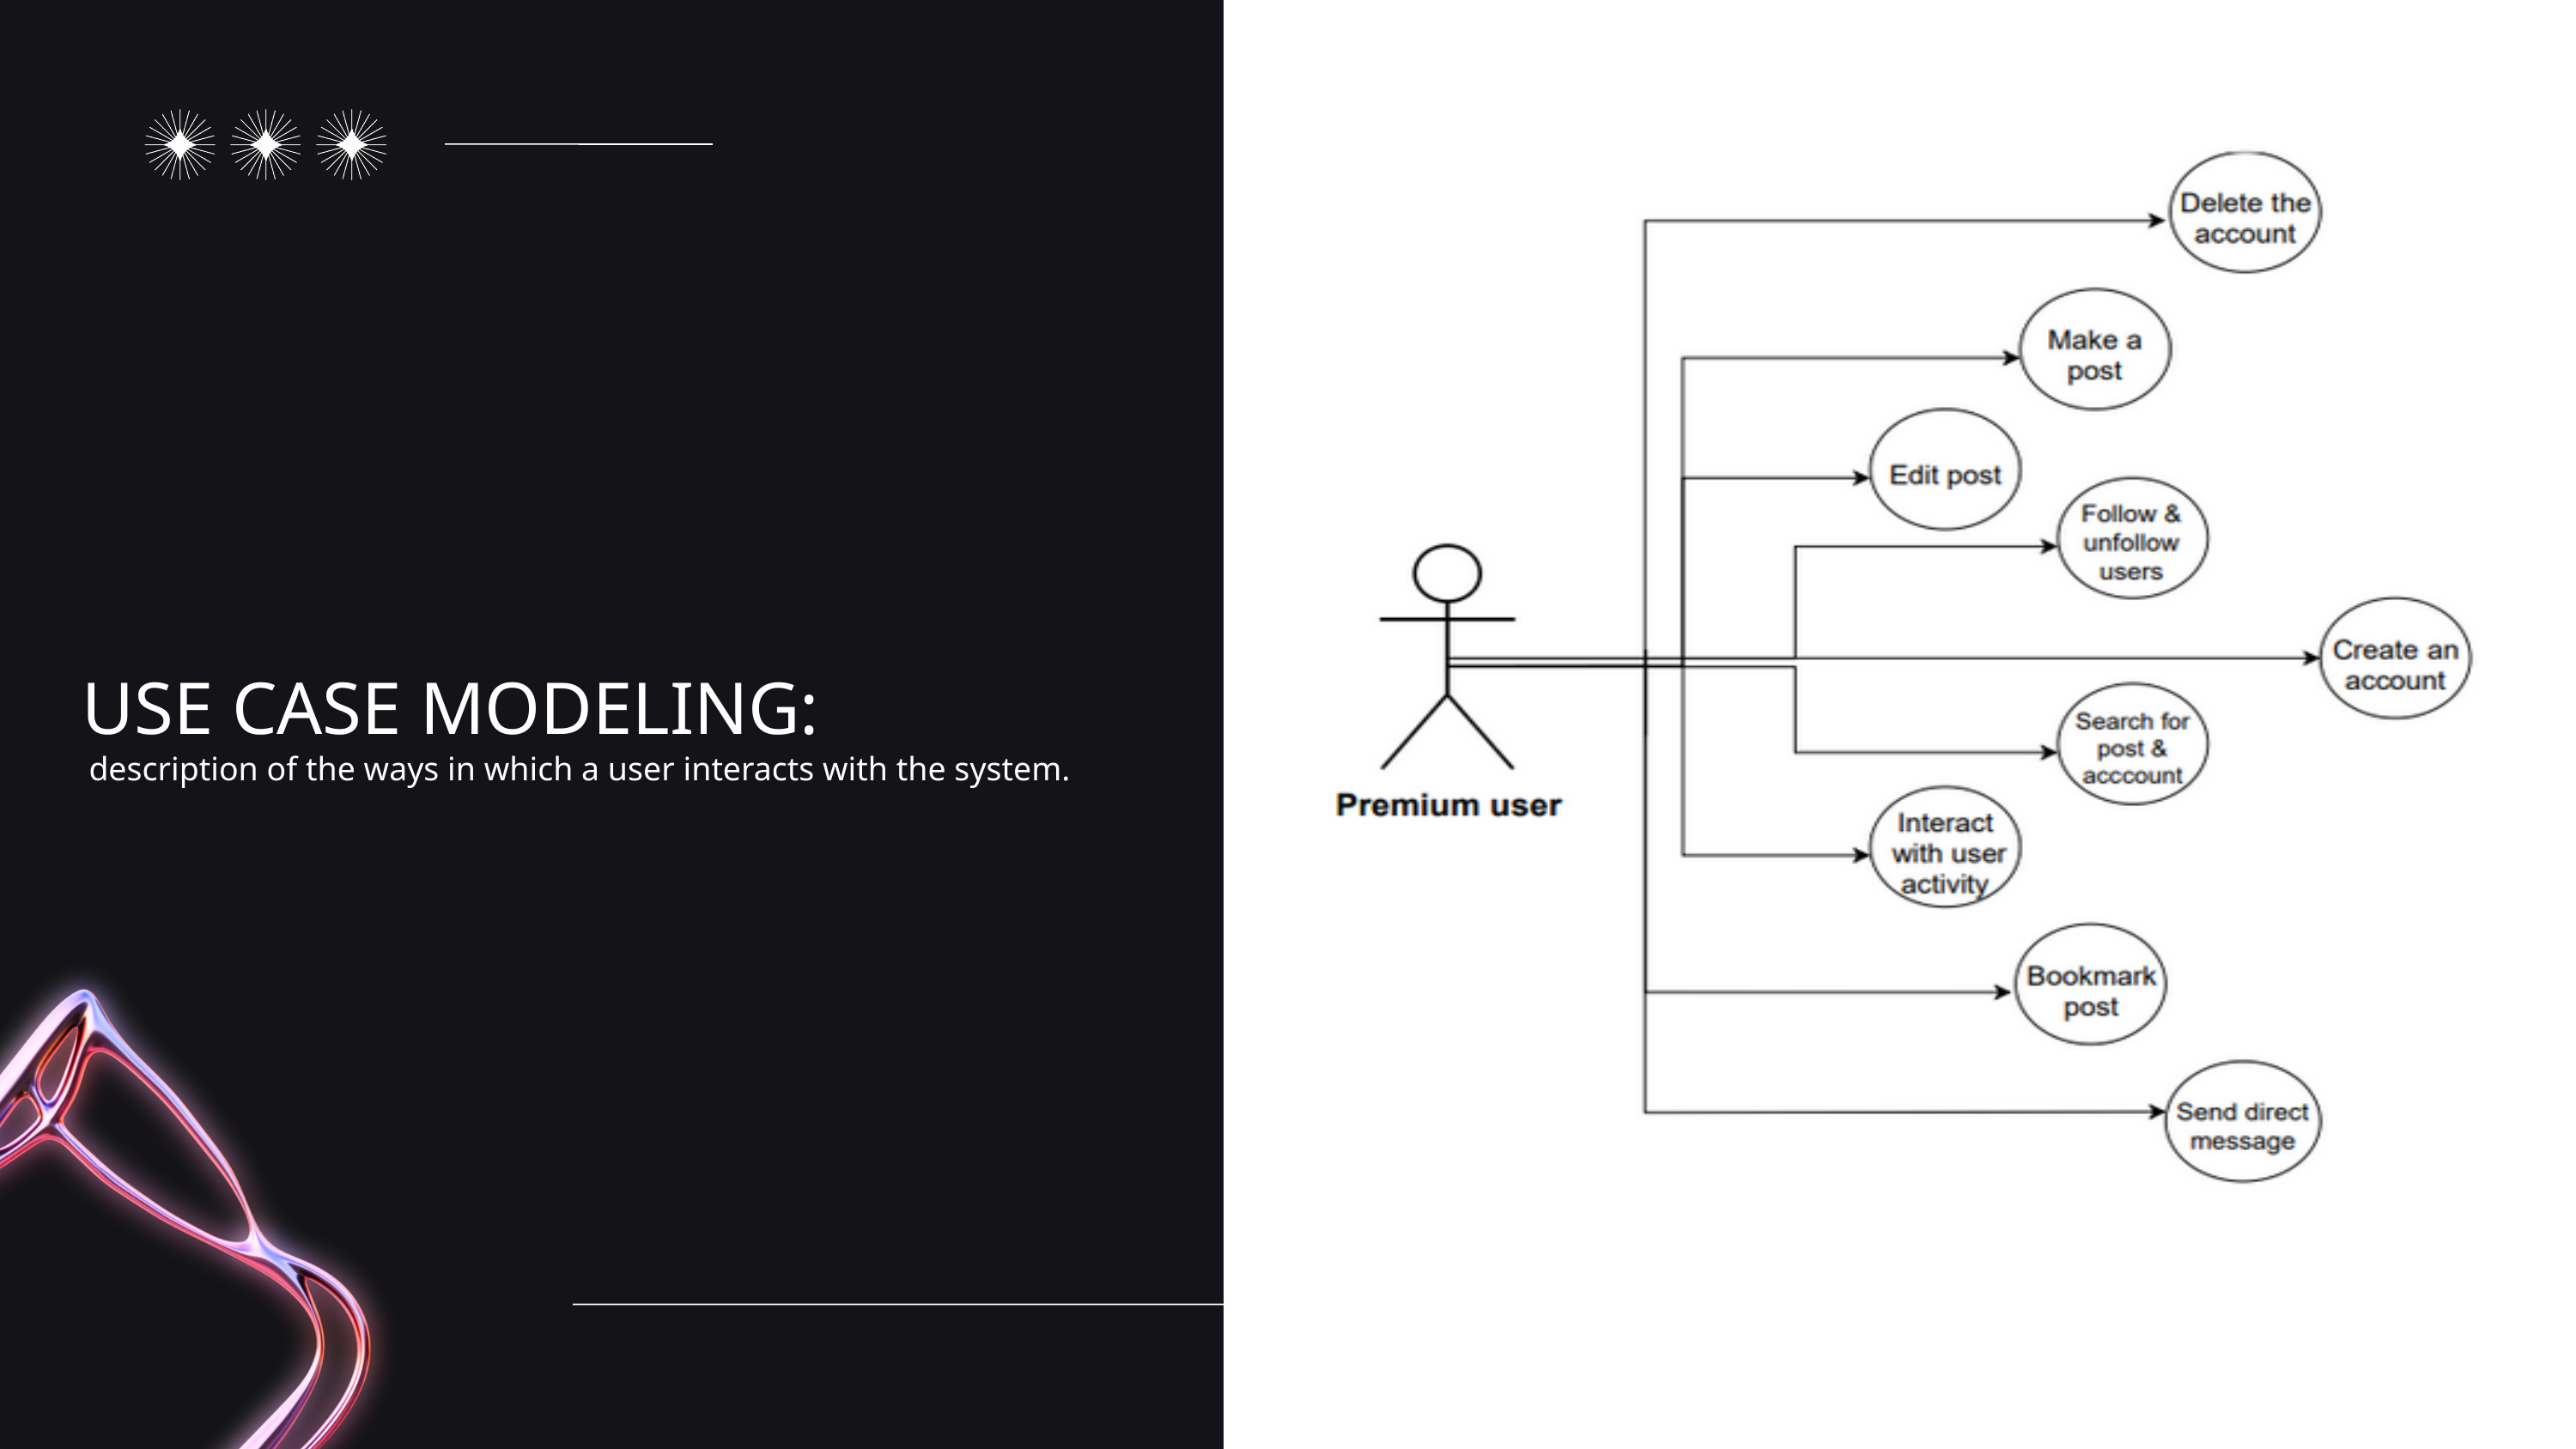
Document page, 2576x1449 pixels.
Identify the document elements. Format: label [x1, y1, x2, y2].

text_box [144, 109, 216, 180]
text_box [1224, 0, 2576, 1449]
text_box [230, 109, 301, 180]
text_box [0, 957, 405, 1449]
text_box [82, 626, 2479, 777]
text_box [316, 109, 386, 180]
